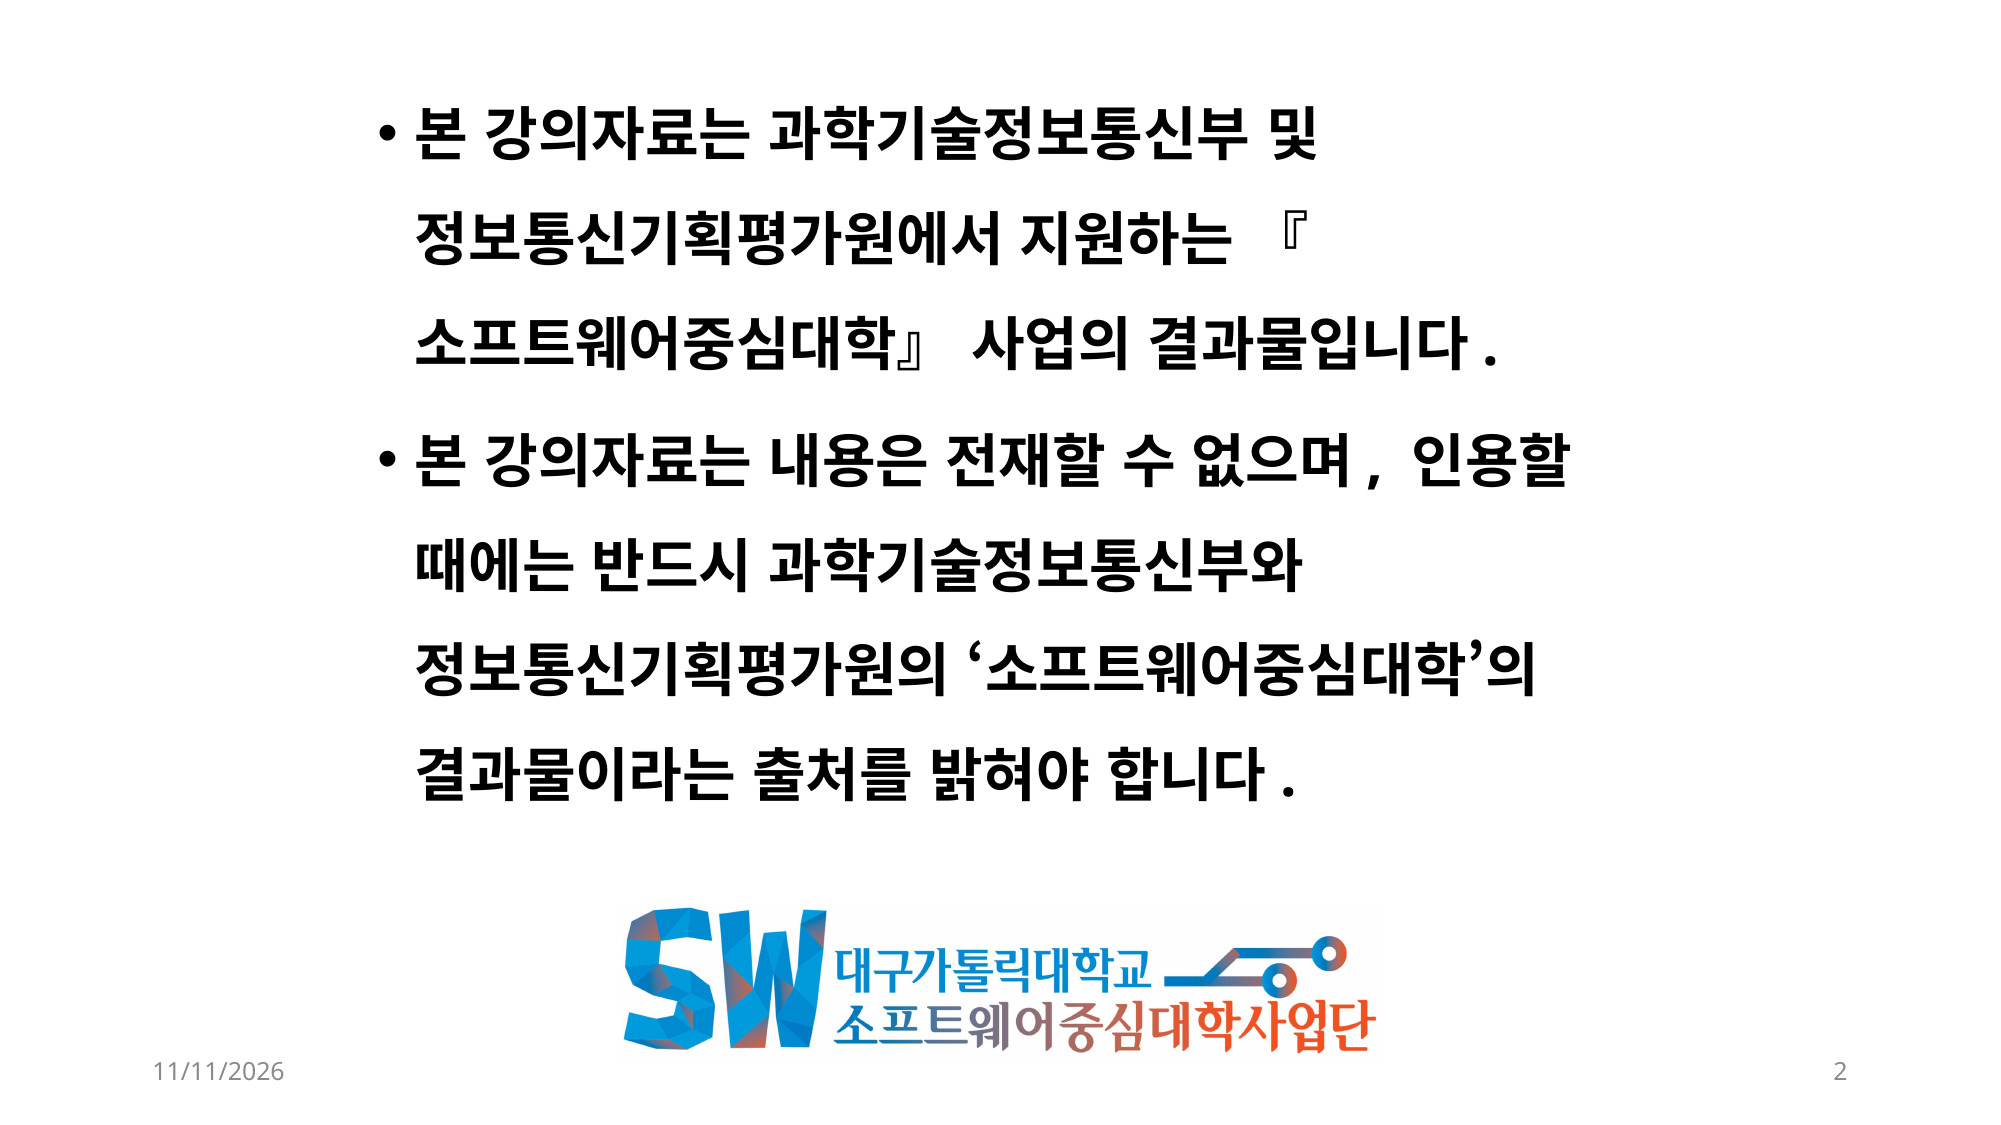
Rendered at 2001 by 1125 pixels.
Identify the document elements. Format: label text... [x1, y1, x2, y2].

slide_number 2 [1412, 1042, 1863, 1103]
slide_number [137, 1042, 588, 1103]
picture [622, 905, 1378, 1062]
text_box 본 강의자료는 과학기술정보통신부 및 정보통신기획평가원에서 지원하는 『소프트웨어중심대학』 사업의 결과물입니다. 본 강의자료는 내용은 전재할 수 없으며, 인용할 때에는 반드시 과학기술정보통신부와 정보통신기획평가원의 ‘소프트웨어중심대학’의 결과물이라는 출처를 밝혀야 합니다. [353, 54, 1647, 862]
